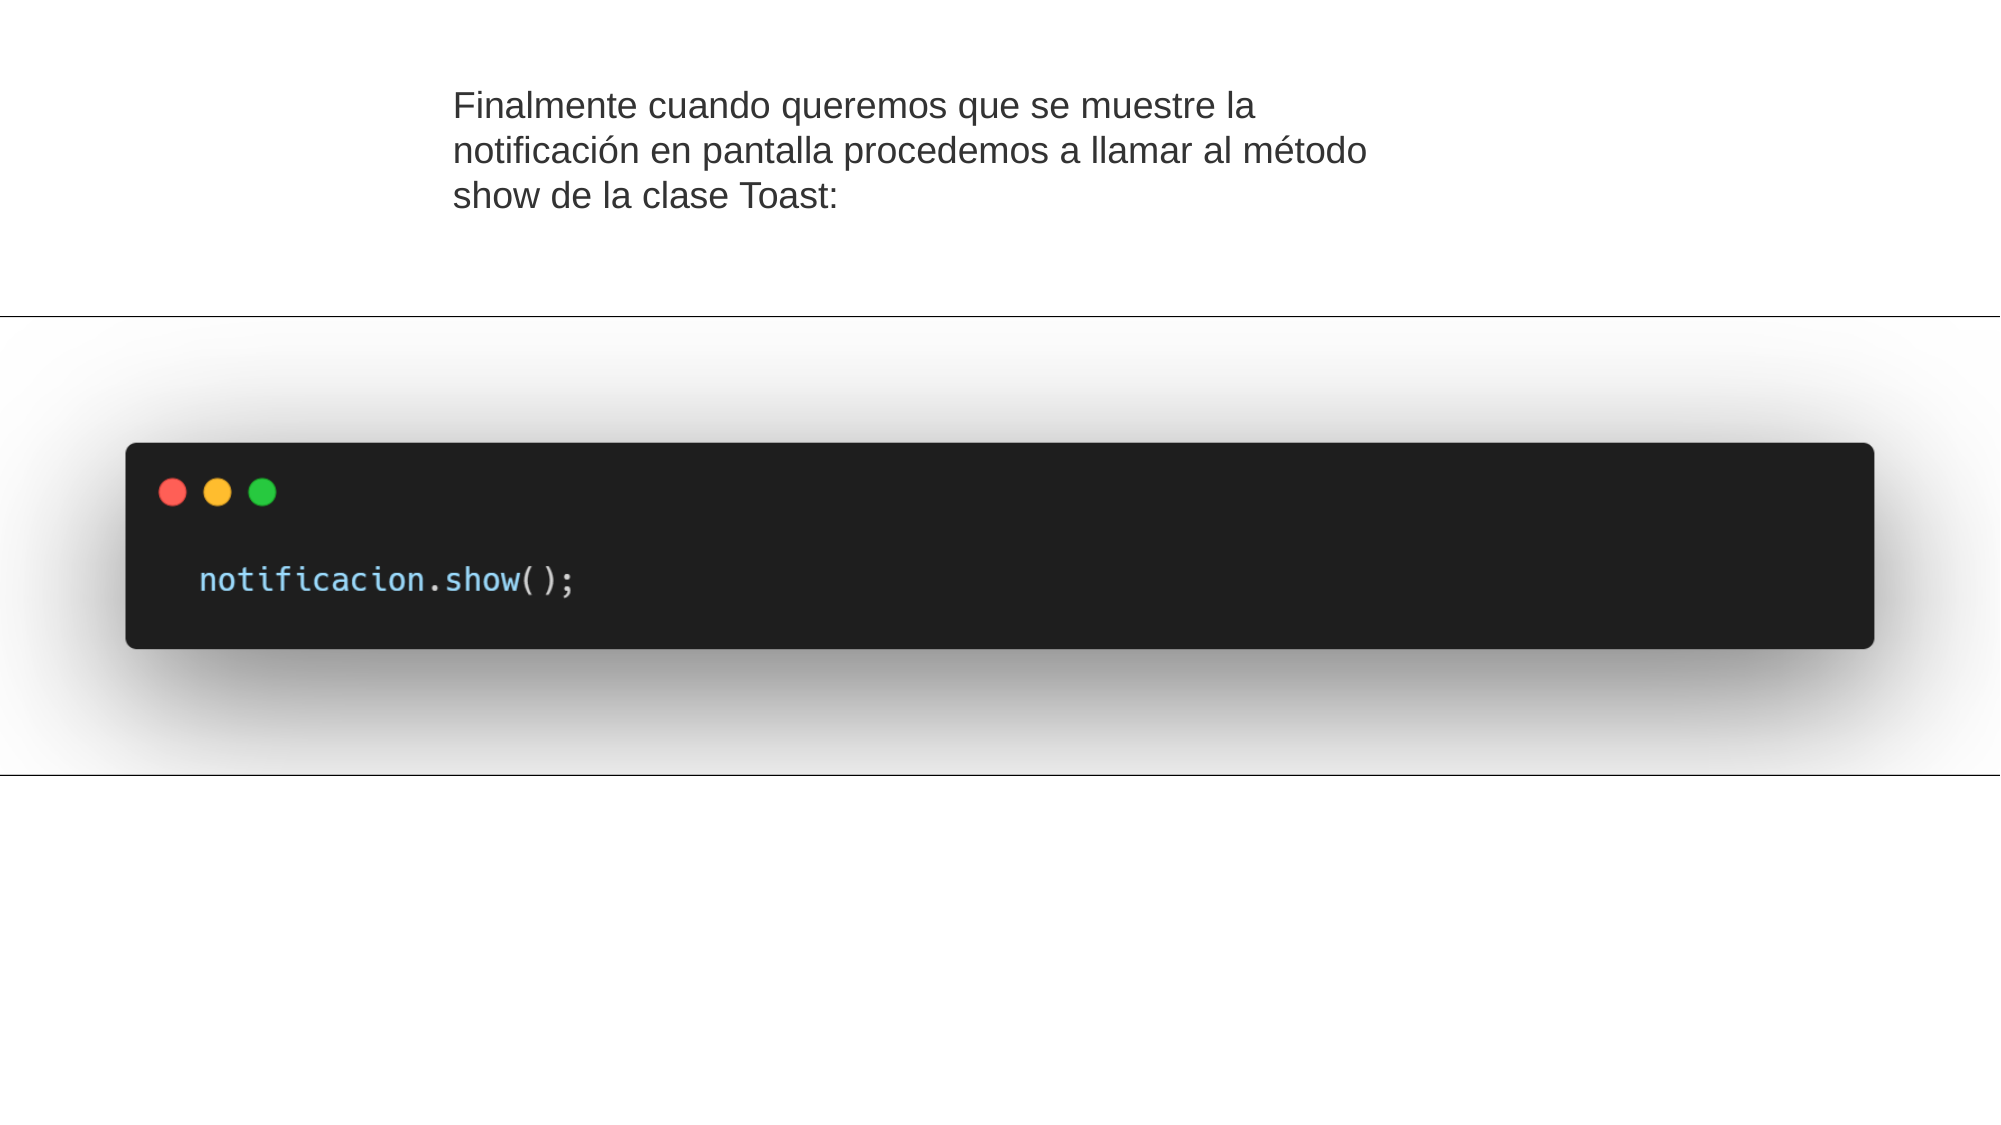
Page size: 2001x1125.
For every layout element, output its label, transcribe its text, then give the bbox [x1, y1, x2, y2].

text_box Finalmente cuando queremos que se muestre la notificación en pantalla procedemos a llamar al método show de la clase Toast: [438, 73, 1439, 224]
picture [0, 316, 2000, 777]
